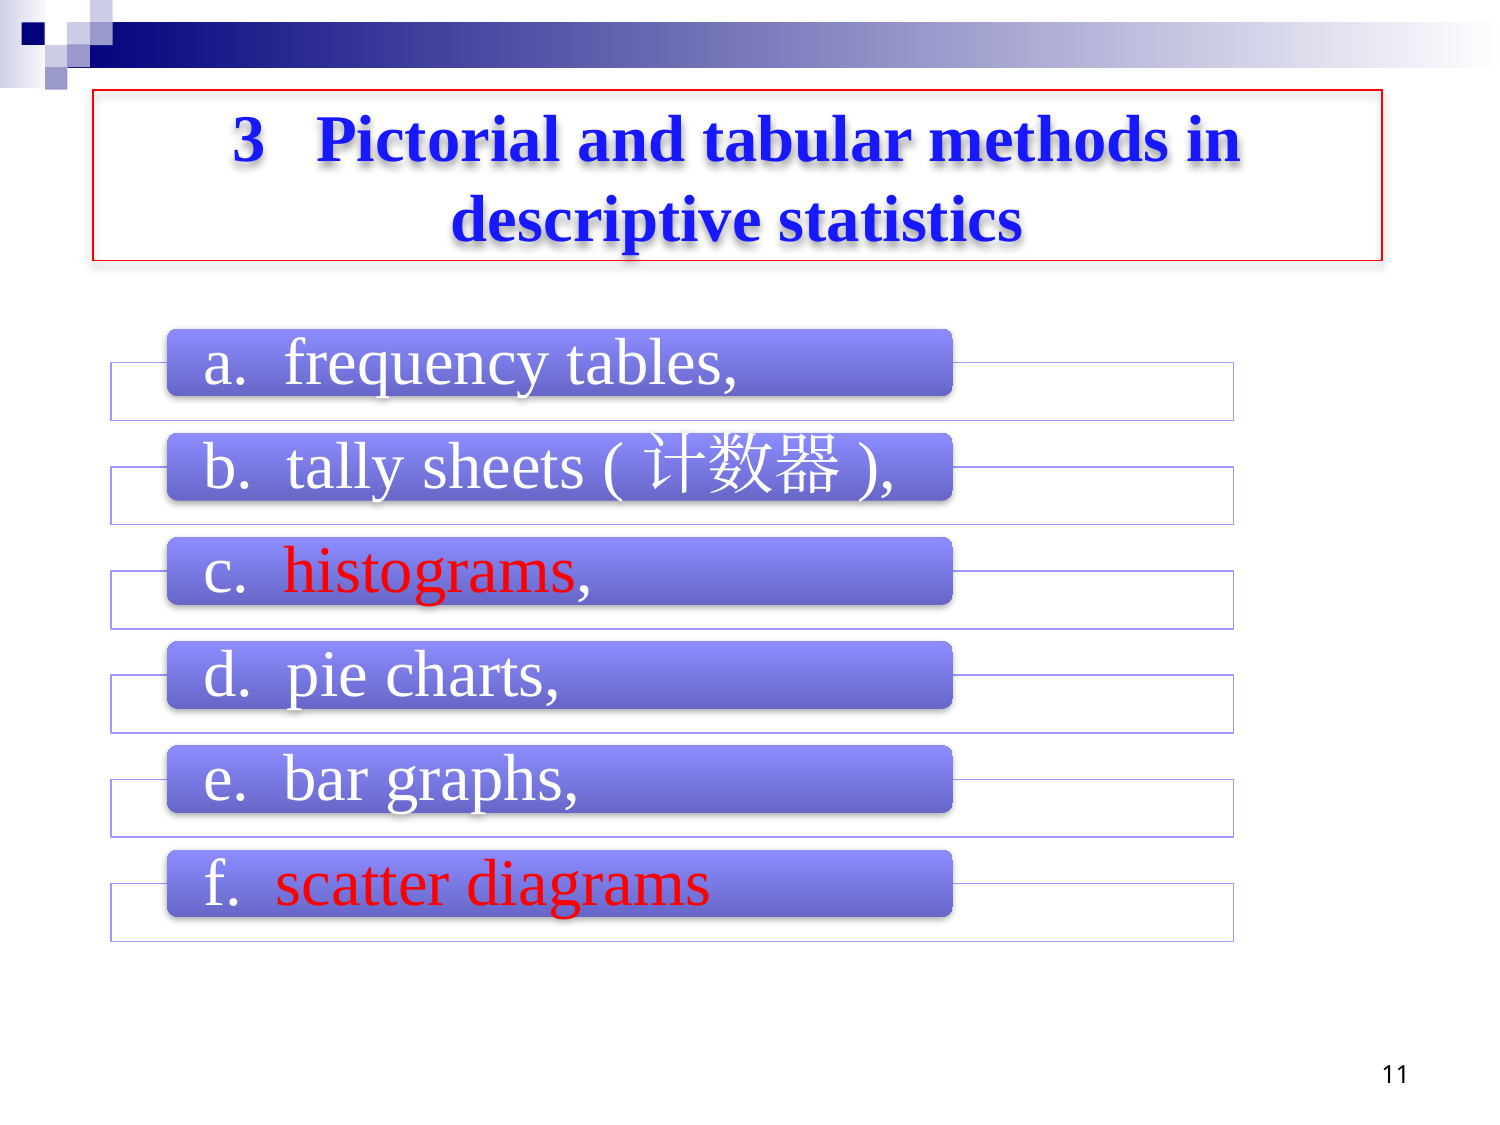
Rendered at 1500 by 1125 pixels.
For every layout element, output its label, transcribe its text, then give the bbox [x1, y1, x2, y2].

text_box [110, 320, 1234, 951]
title 3 Pictorial and tabular methods in descriptive statistics [92, 89, 1383, 261]
slide_number 11 [1074, 1024, 1426, 1101]
